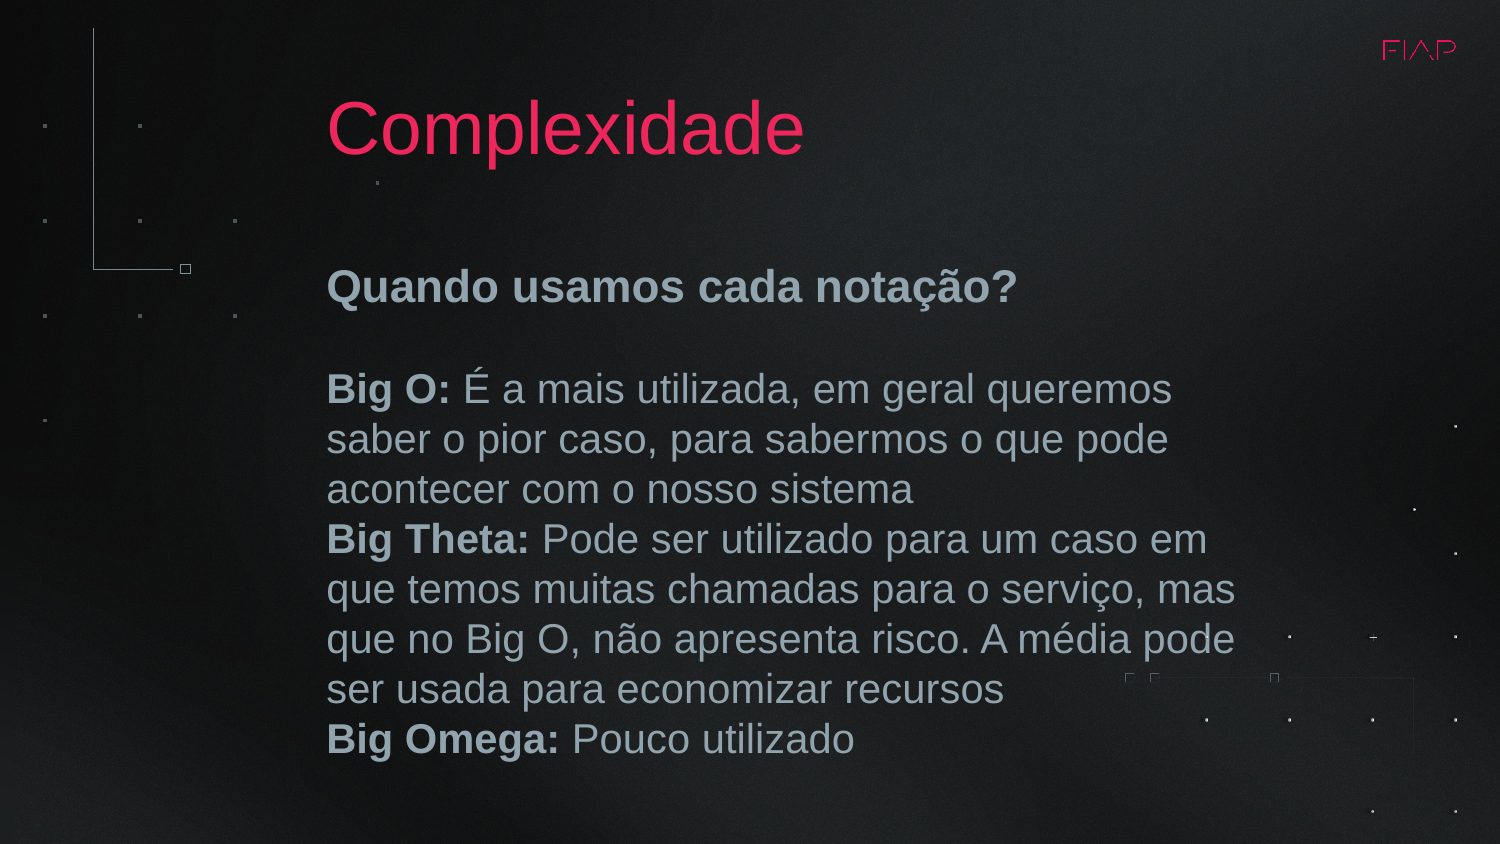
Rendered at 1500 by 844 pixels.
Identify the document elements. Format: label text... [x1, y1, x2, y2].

text_box Complexidade [383, 72, 1126, 177]
text_box Quando usamos cada notação? Big O: É a mais utilizada, em geral queremos saber o pior caso, para sabermos o que pode acontecer com o nosso sistema Big Theta: Pode ser utilizado para um caso em que temos muitas chamadas para o serviço, mas que no Big O, não apresenta risco. A média pode ser usada para economizar recursos Big Omega: Pouco utilizado [311, 249, 1292, 770]
picture [0, 0, 1500, 844]
